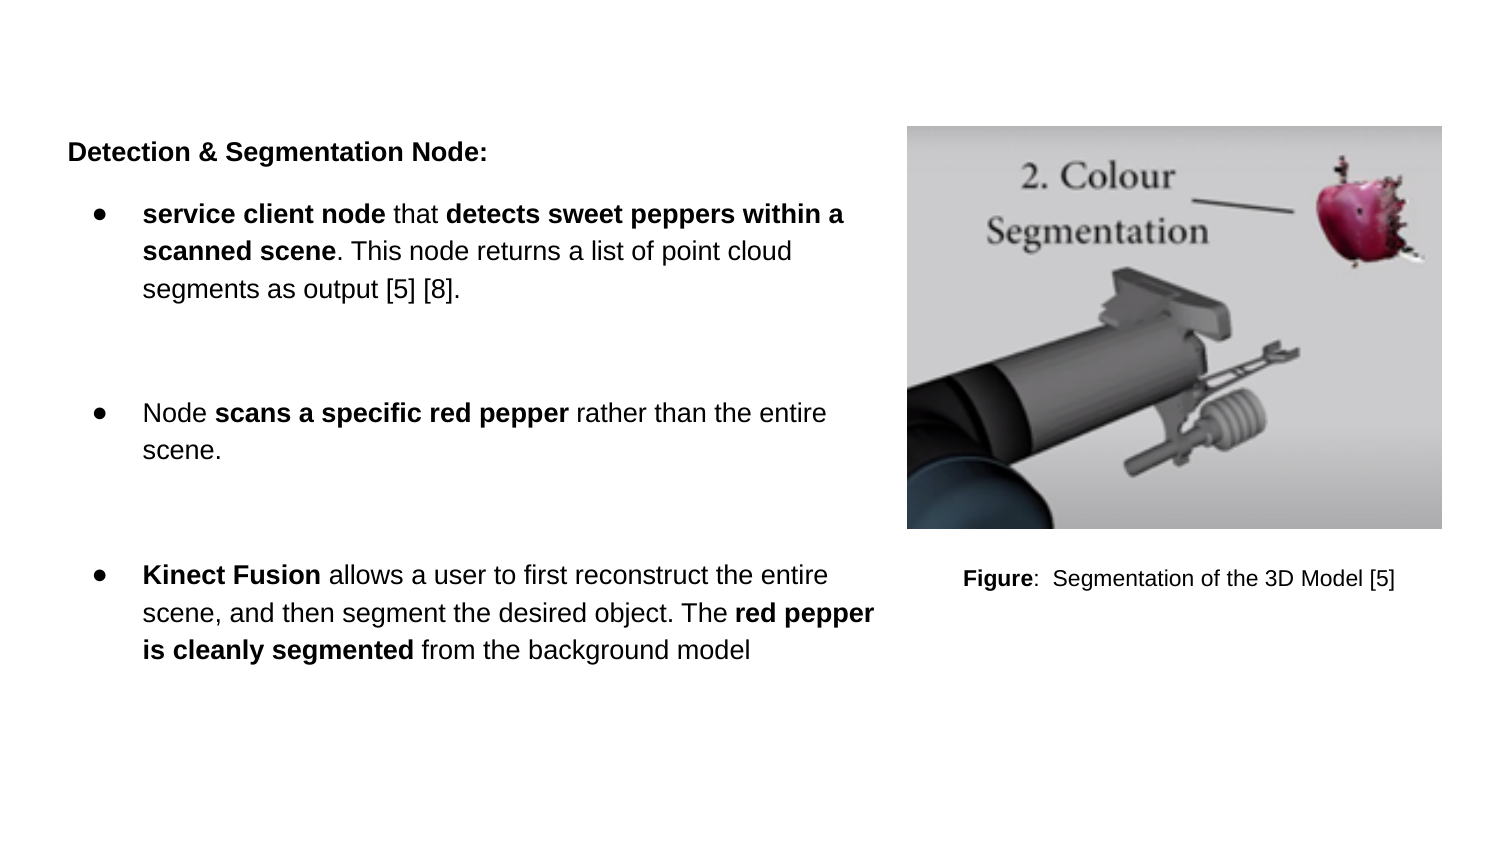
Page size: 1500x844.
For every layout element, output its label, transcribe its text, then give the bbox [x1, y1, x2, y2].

picture [907, 126, 1442, 530]
text_box Figure: Segmentation of the 3D Model [5] [914, 550, 1445, 606]
text_box Detection & Segmentation Node: service client node that detects sweet peppers within a scanned scene. This node returns a list of point cloud segments as output [5] [8]. Node scans a specific red pepper rather than the entire scene. Kinect Fusion allows a user to first reconstruct the entire scene, and then segment the desired object. The red pepper is cleanly segmented from the background model [52, 114, 916, 680]
